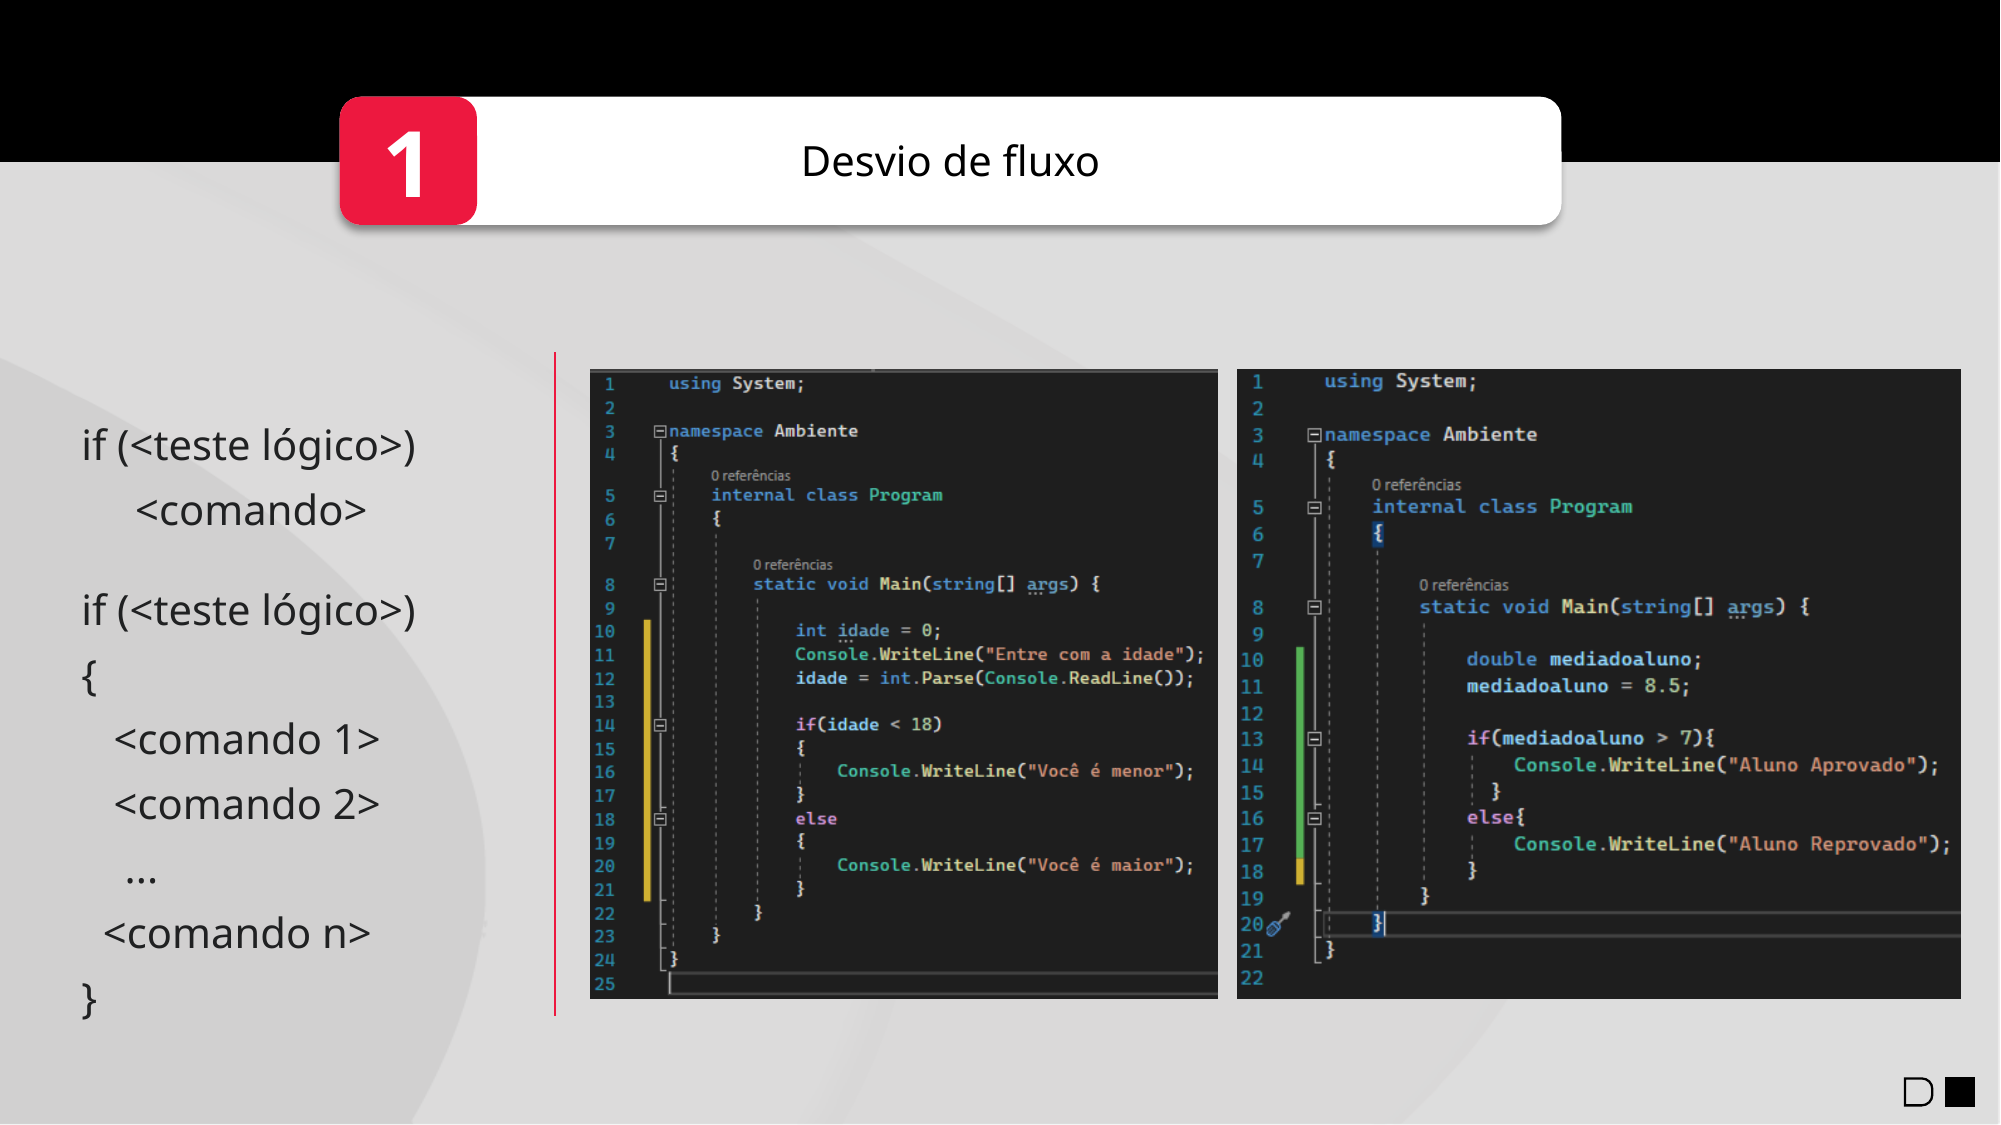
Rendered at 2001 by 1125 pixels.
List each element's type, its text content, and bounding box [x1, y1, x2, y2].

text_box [339, 96, 1562, 226]
text_box if (<teste lógico>) <comando> if (<teste lógico>) { <comando 1> <comando 2> ... <comando n> } [66, 363, 597, 1078]
picture [1236, 368, 1961, 1000]
picture [590, 368, 1219, 1000]
text_box [0, 0, 2000, 161]
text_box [1903, 1077, 1975, 1107]
